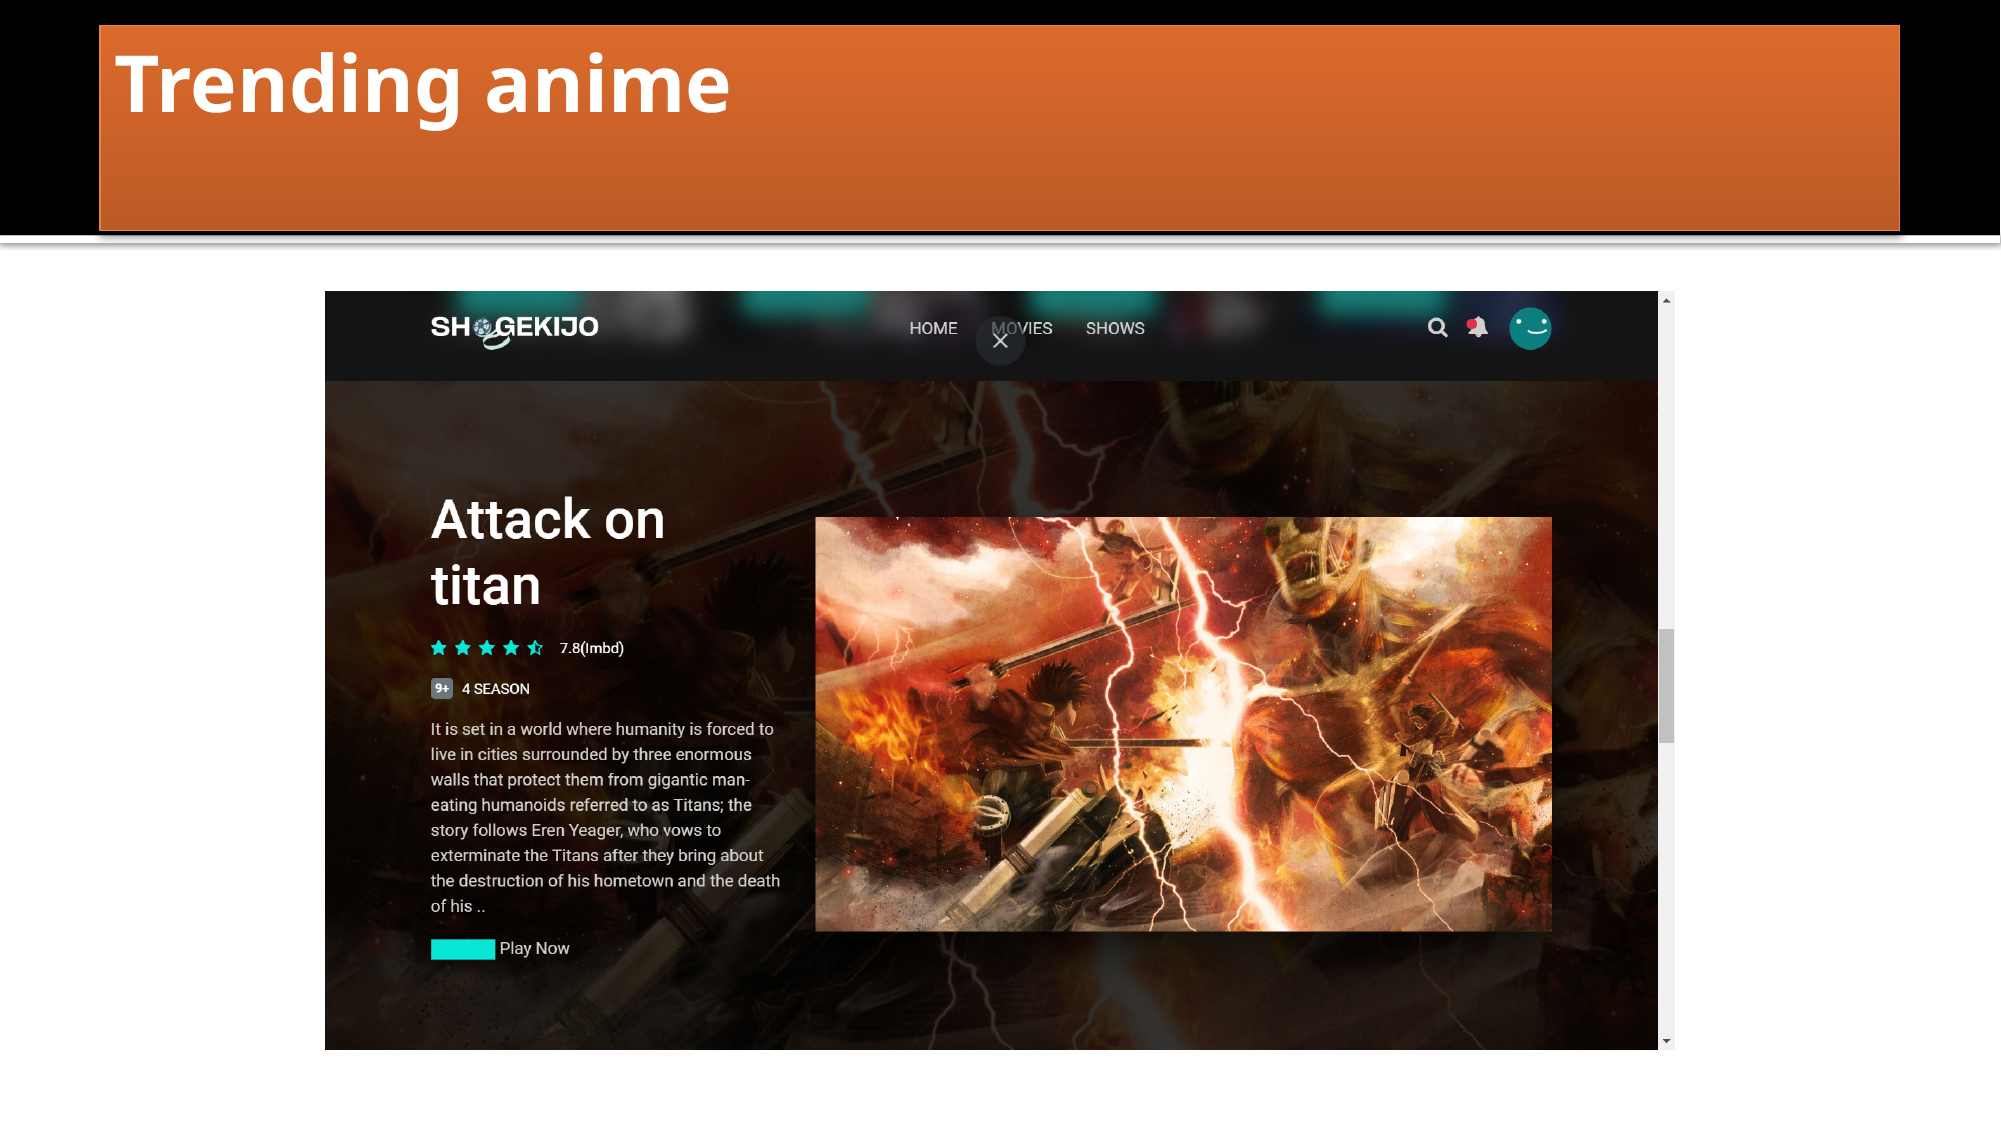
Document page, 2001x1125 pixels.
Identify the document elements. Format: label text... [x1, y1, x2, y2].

title Trending anime [99, 25, 1900, 231]
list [325, 291, 1675, 1050]
